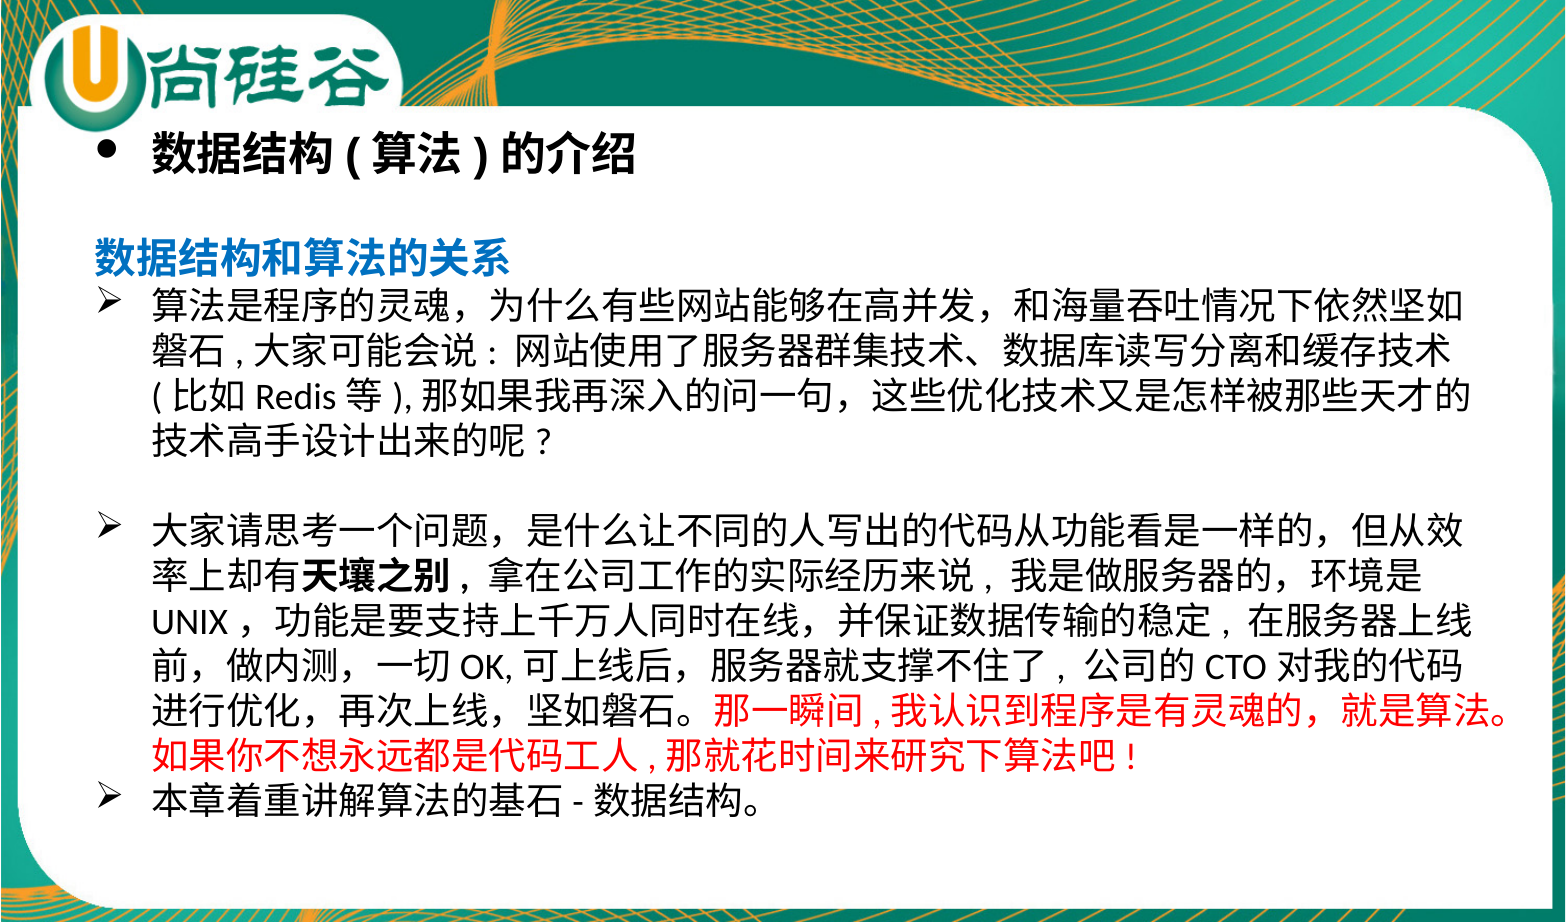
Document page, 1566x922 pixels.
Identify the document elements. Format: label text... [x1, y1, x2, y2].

text_box 数据结构和算法的关系 算法是程序的灵魂，为什么有些网站能够在高并发，和海量吞吐情况下依然坚如磐石,大家可能会说: 网站使用了服务器群集技术、数据库读写分离和缓存技术(比如Redis等),那如果我再深入的问一句，这些优化技术又是怎样被那些天才的技术高手设计出来的呢? 大家请思考一个问题，是什么让不同的人写出的代码从功能看是一样的，但从效率上却有天壤之别, 拿在公司工作的实际经历来说, 我是做服务器的，环境是UNIX，功能是要支持上千万人同时在线，并保证数据传输的稳定, 在服务器上线前，做内测，一切OK,可上线后，服务器就支撑不住了, 公司的CTO对我的代码进行优化，再次上线，坚如磐石。那一瞬间,我认识到程序是有灵魂的，就是算法。如果你不想永远都是代码工人,那就花时间来研究下算法吧! 本章着重讲解算法的基石-数据结构。 [80, 224, 1515, 830]
text_box [92, 204, 1535, 469]
picture [0, 0, 1566, 922]
text_box 数据结构(算法)的介绍 [79, 123, 1325, 188]
